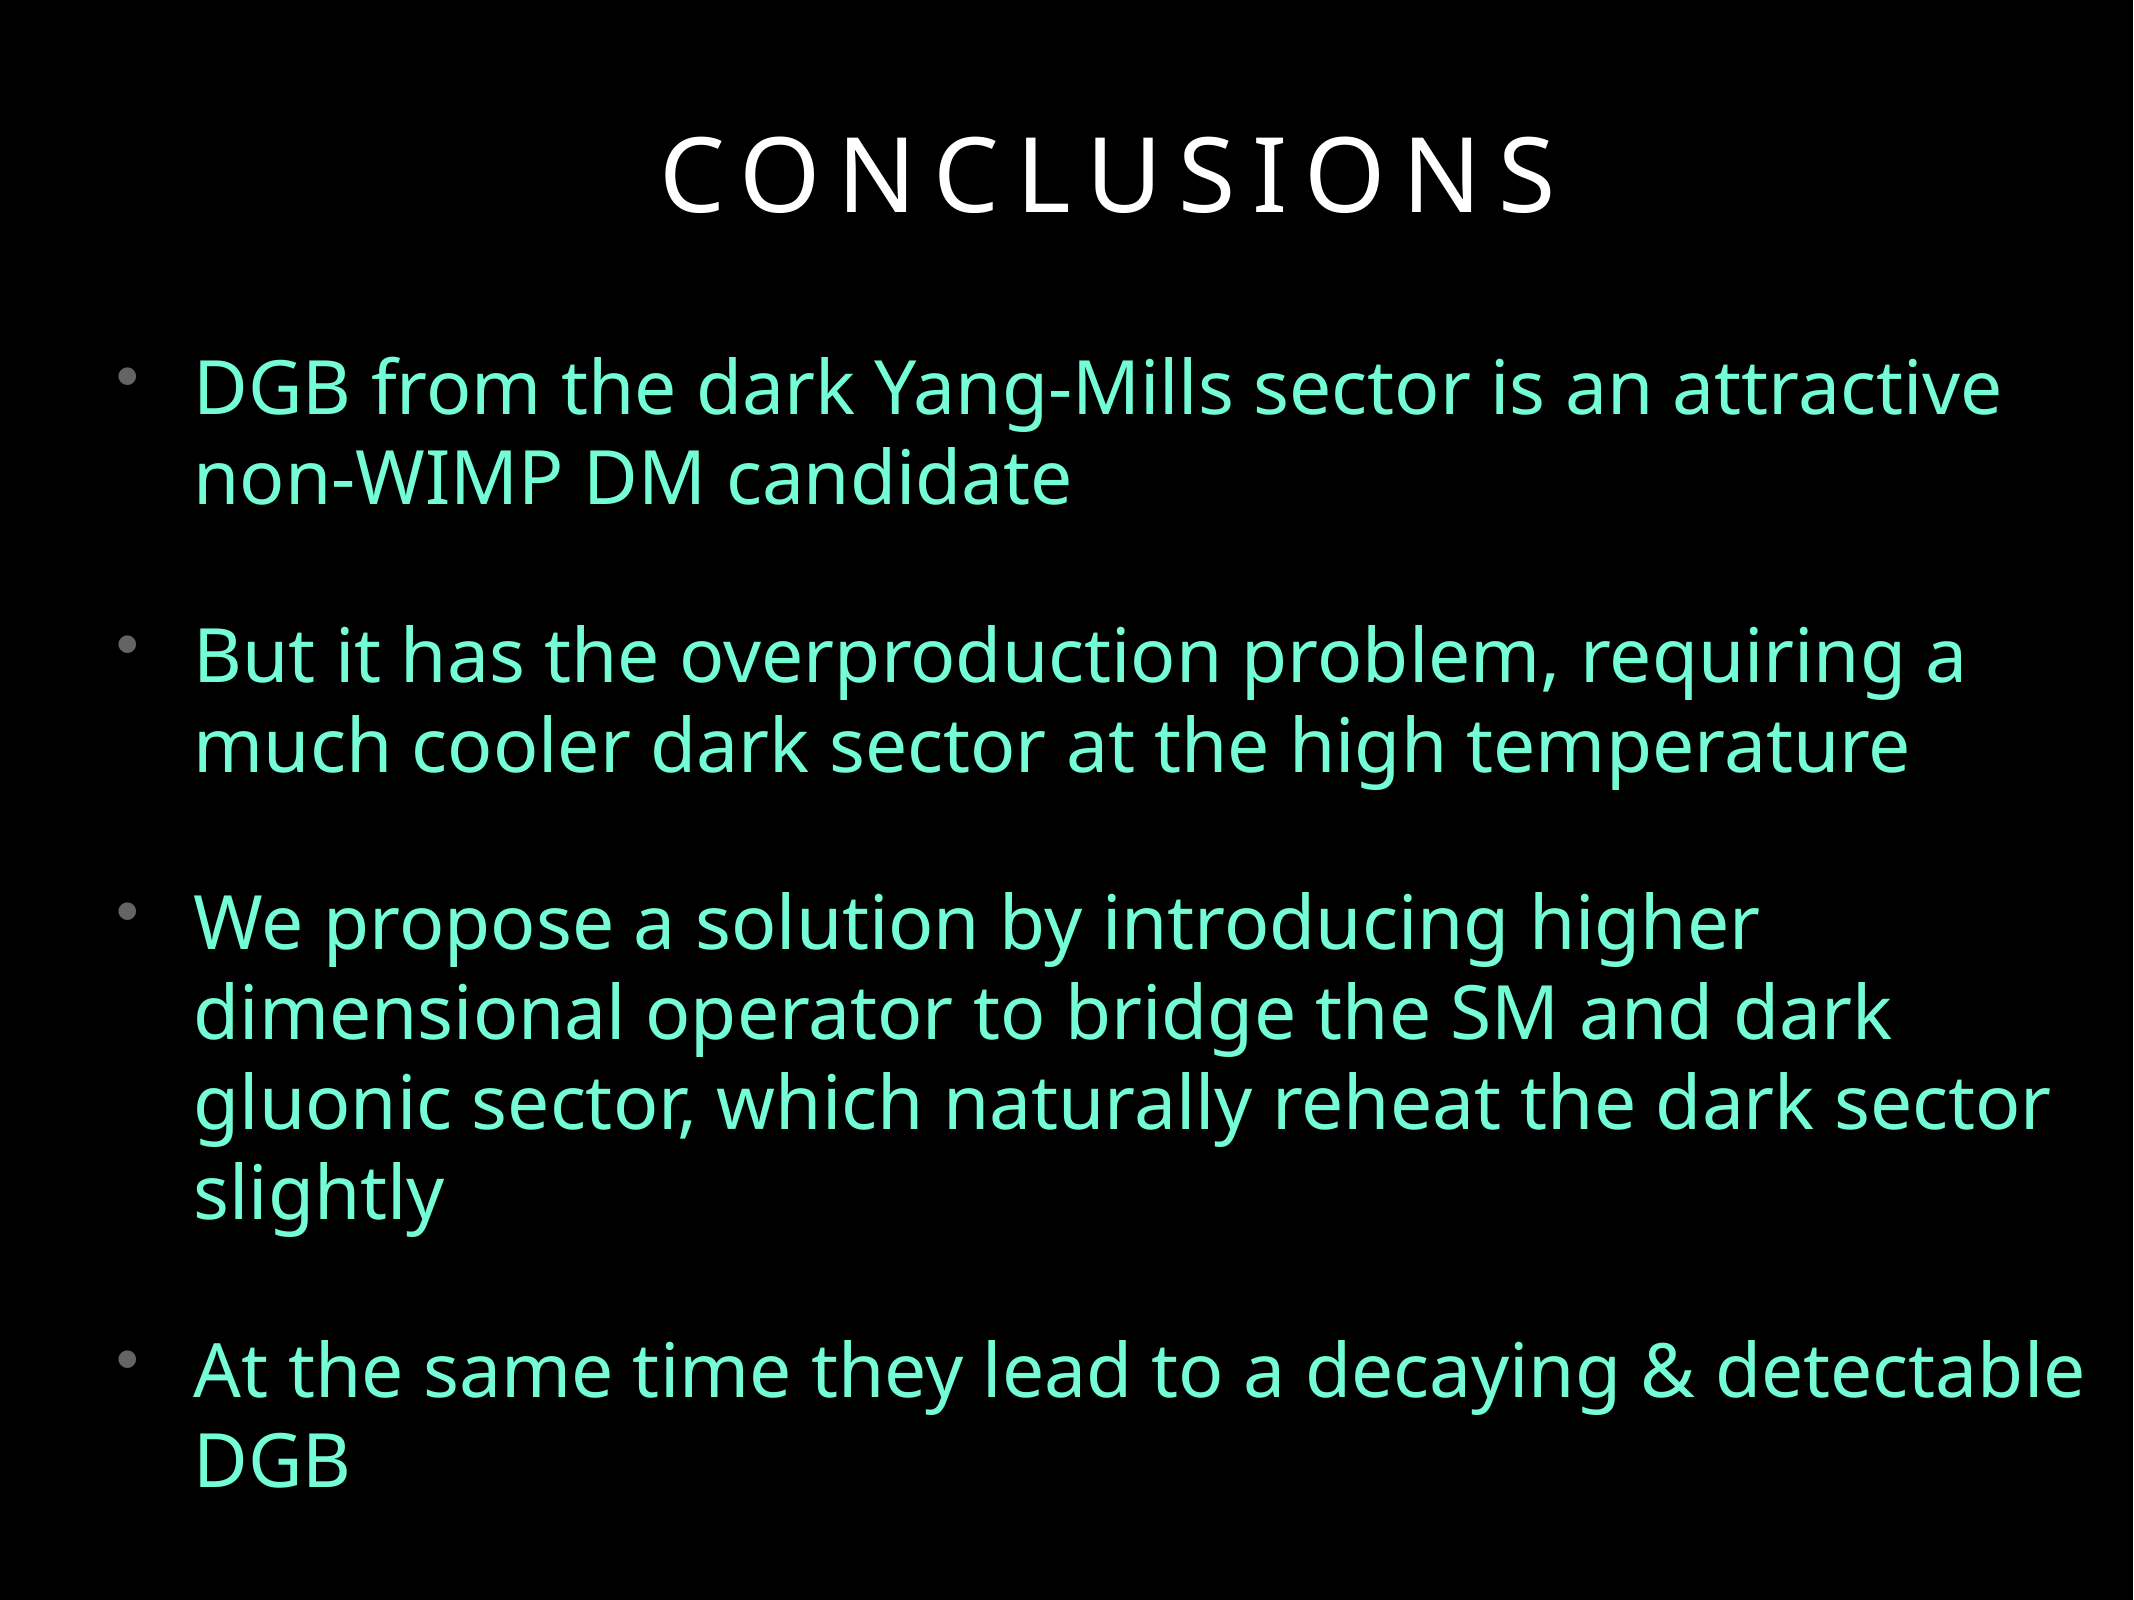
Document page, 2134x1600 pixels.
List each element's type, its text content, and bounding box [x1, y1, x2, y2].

list DGB from the dark Yang-Mills sector is an attractive non-WIMP DM candidate But it has the overproduction problem, requiring a much cooler dark sector at the high temperature We propose a solution by introducing higher dimensional operator to bridge the SM and dark gluonic sector, which naturally reheat the dark sector slightly At the same time they lead to a decaying & detectable DGB Thanks for your attention~~~~ [107, 330, 2134, 1569]
title Conclusions [107, 99, 2109, 330]
